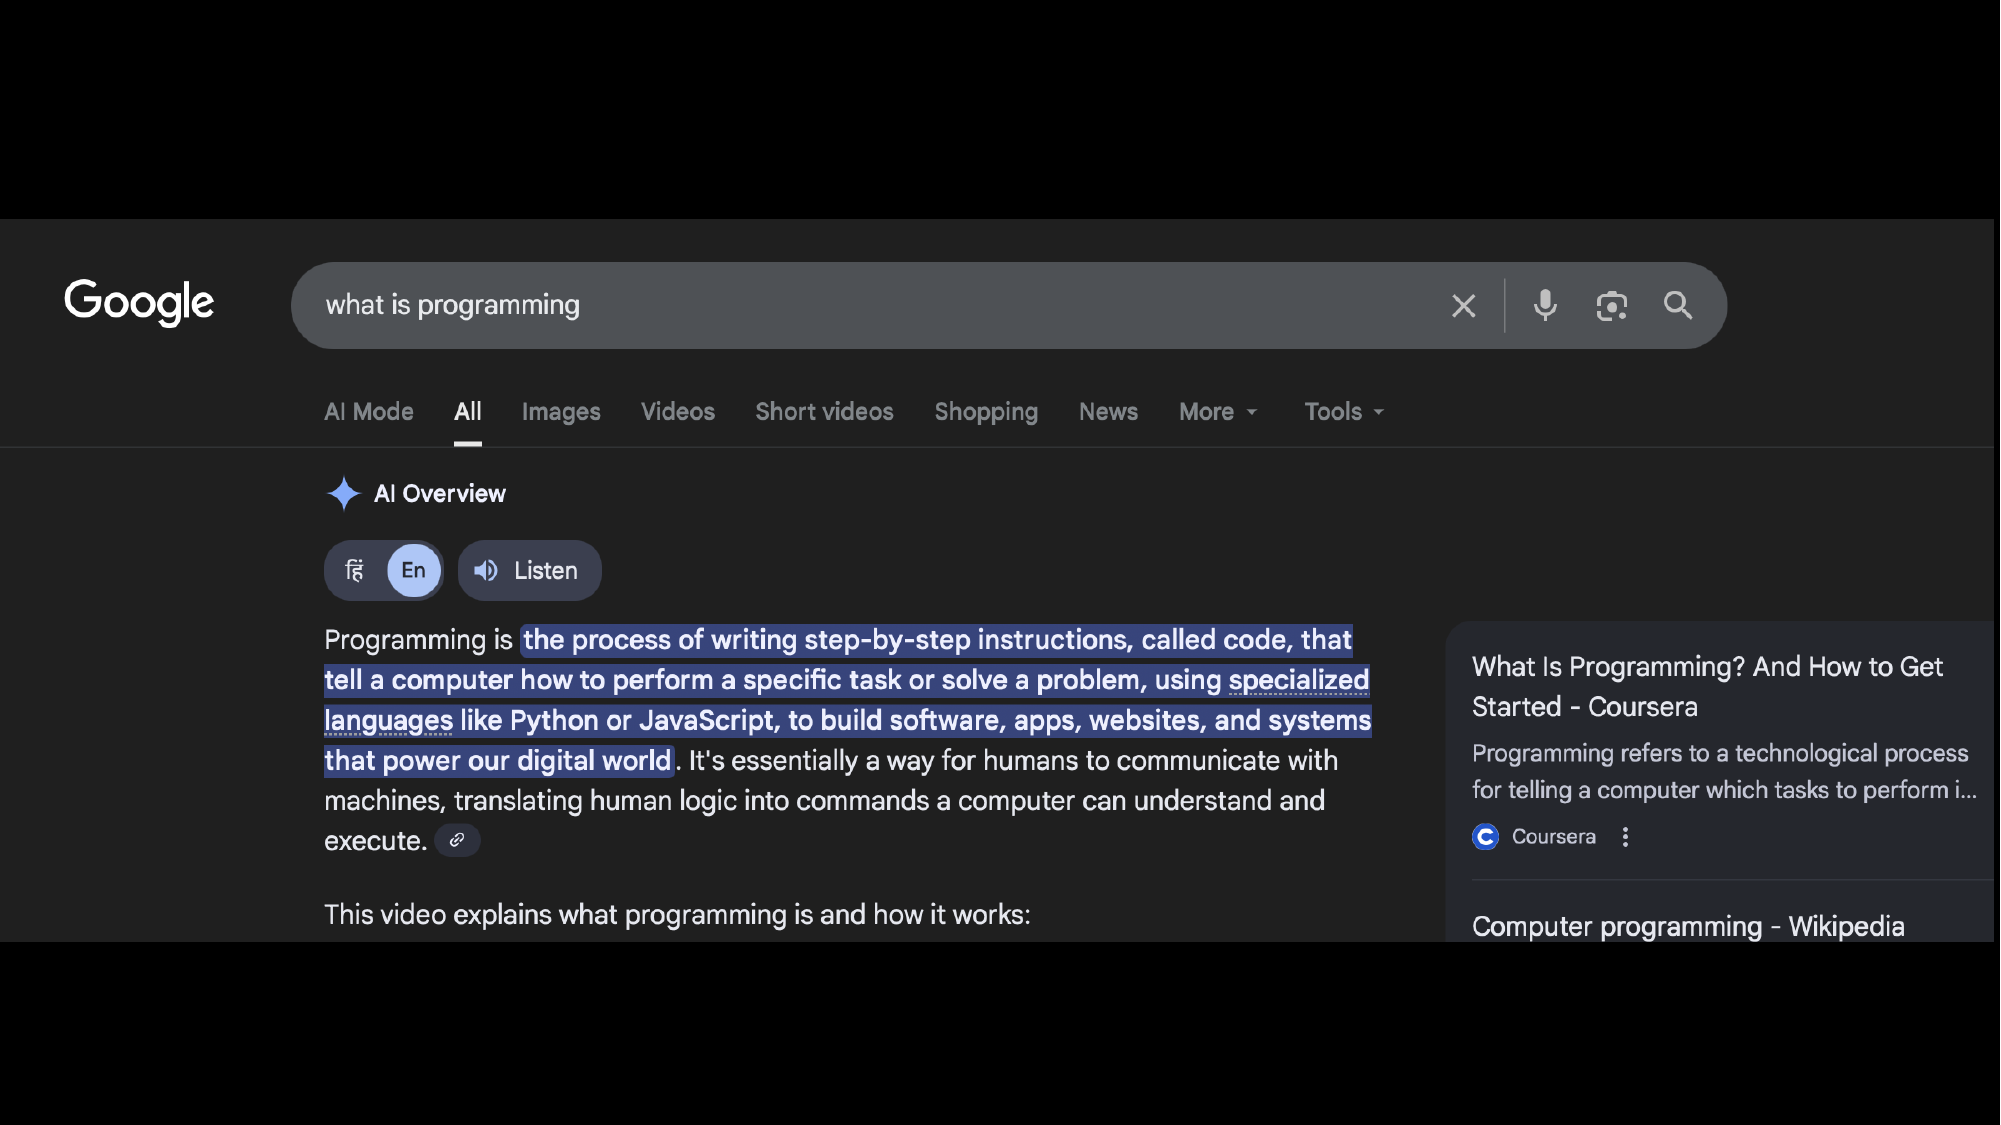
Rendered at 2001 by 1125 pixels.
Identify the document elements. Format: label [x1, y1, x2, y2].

picture [0, 183, 1994, 942]
